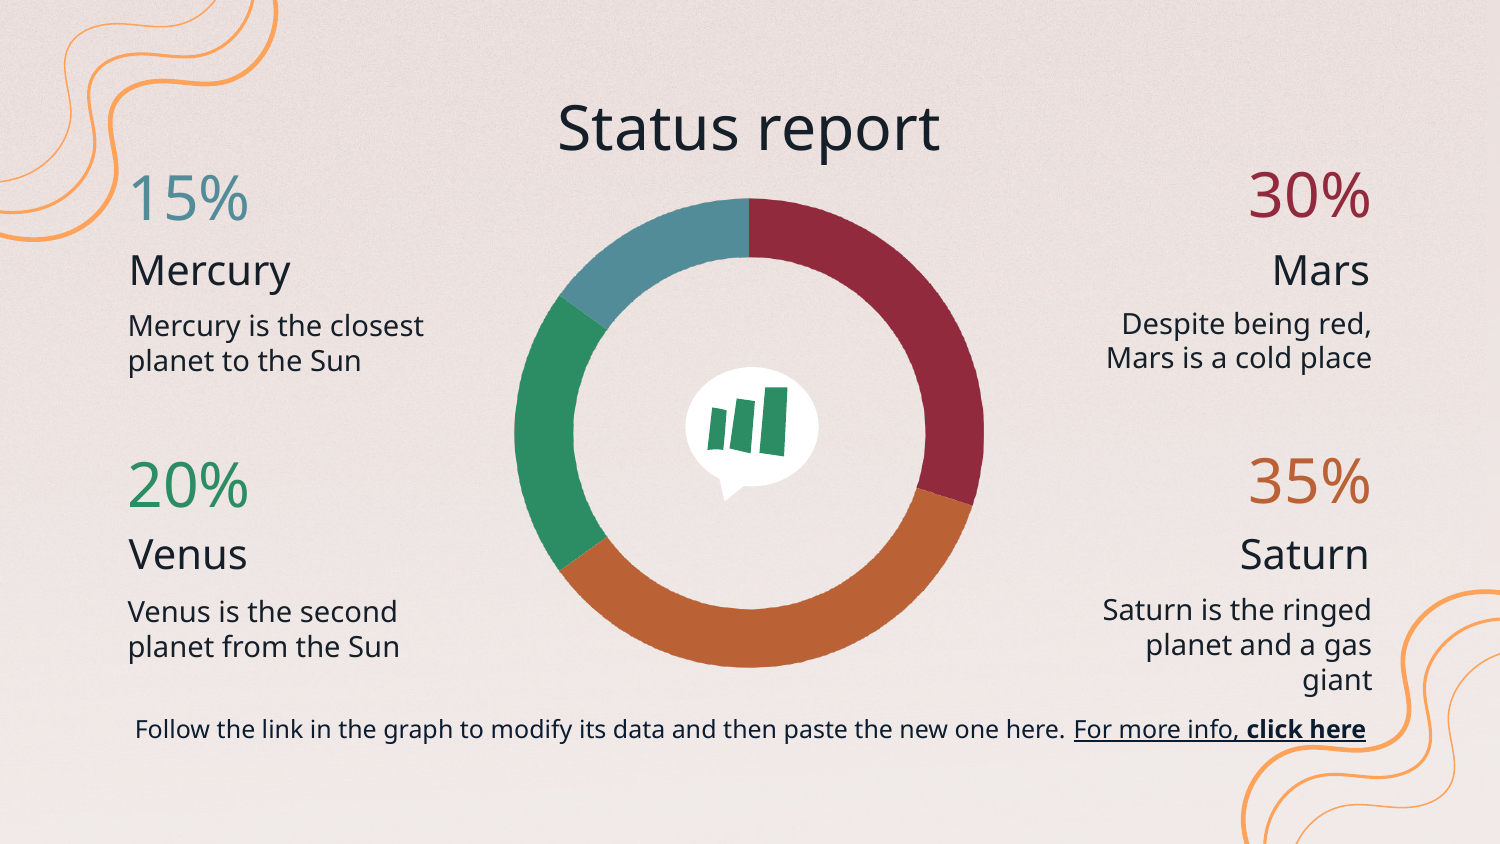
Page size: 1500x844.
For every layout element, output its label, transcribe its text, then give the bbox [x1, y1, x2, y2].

subtitle Mercury [113, 228, 441, 309]
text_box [0, 0, 1500, 844]
text_box 30% [1189, 140, 1388, 257]
subtitle Saturn [1057, 512, 1386, 593]
subtitle Mars [1057, 228, 1386, 309]
picture [477, 172, 1021, 693]
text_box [666, 344, 838, 509]
text_box Follow the link in the graph to modify its data and then paste the new one here. For more info, click here [119, 698, 1382, 749]
text_box Mercury is the closest planet to the Sun [112, 292, 447, 392]
text_box Saturn is the ringed planet and a gas giant [1059, 576, 1388, 675]
text_box Venus is the second planet from the Sun [112, 578, 447, 678]
text_box Despite being red, Mars is a cold place [1059, 289, 1388, 389]
title Status report [118, 72, 1381, 167]
text_box 20% [112, 429, 311, 544]
text_box 35% [1189, 426, 1388, 540]
text_box 15% [112, 142, 311, 260]
subtitle Venus [113, 512, 441, 593]
